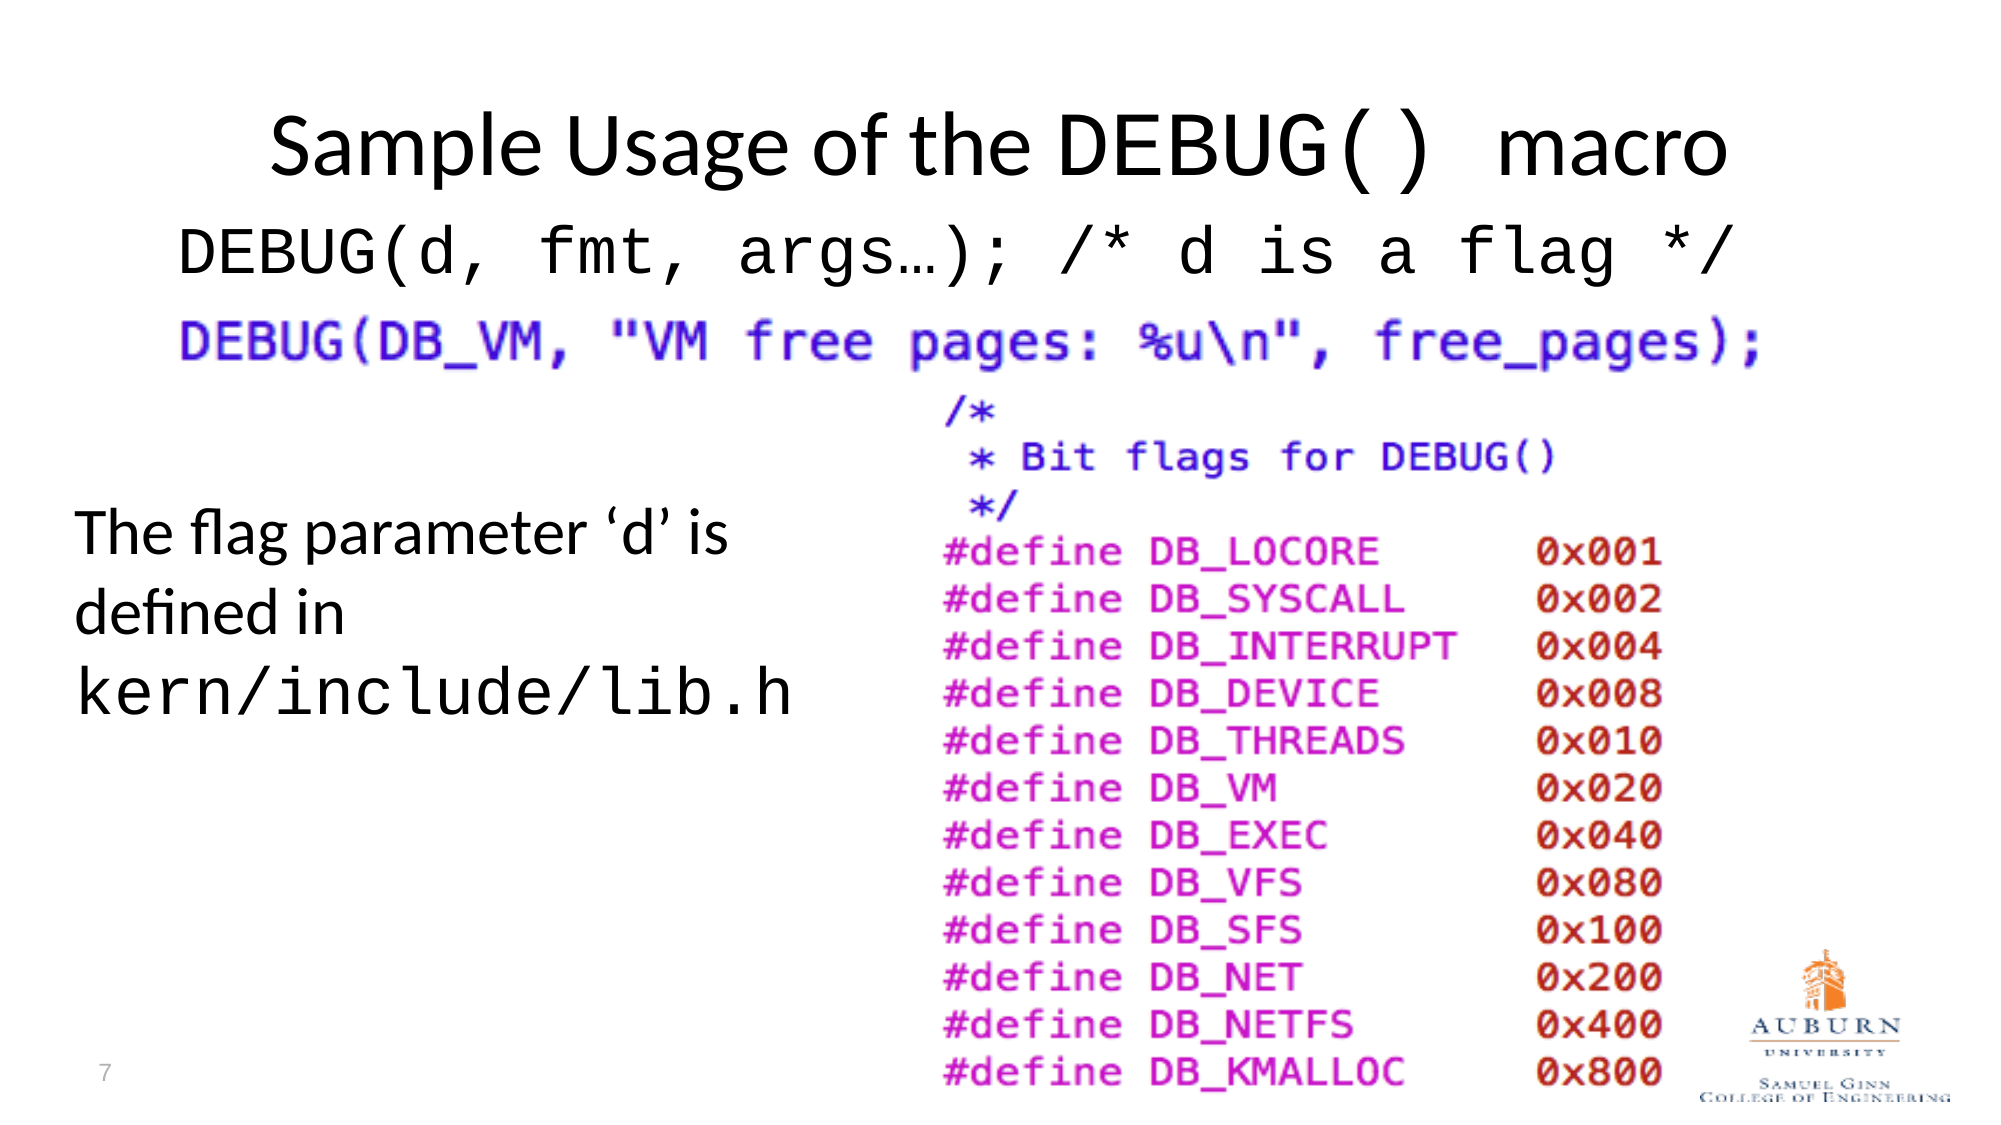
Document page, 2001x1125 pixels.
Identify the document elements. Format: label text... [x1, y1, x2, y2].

title Sample Usage of the DEBUG() macro [99, 45, 1900, 233]
picture [1700, 949, 1950, 1102]
text_box DEBUG(d, fmt, args…); /* d is a flag */ [162, 199, 1825, 295]
picture [149, 295, 1801, 1103]
text_box The flag parameter ‘d’ is defined in kern/include/lib.h [59, 480, 885, 736]
slide_number 7 [83, 1041, 550, 1102]
